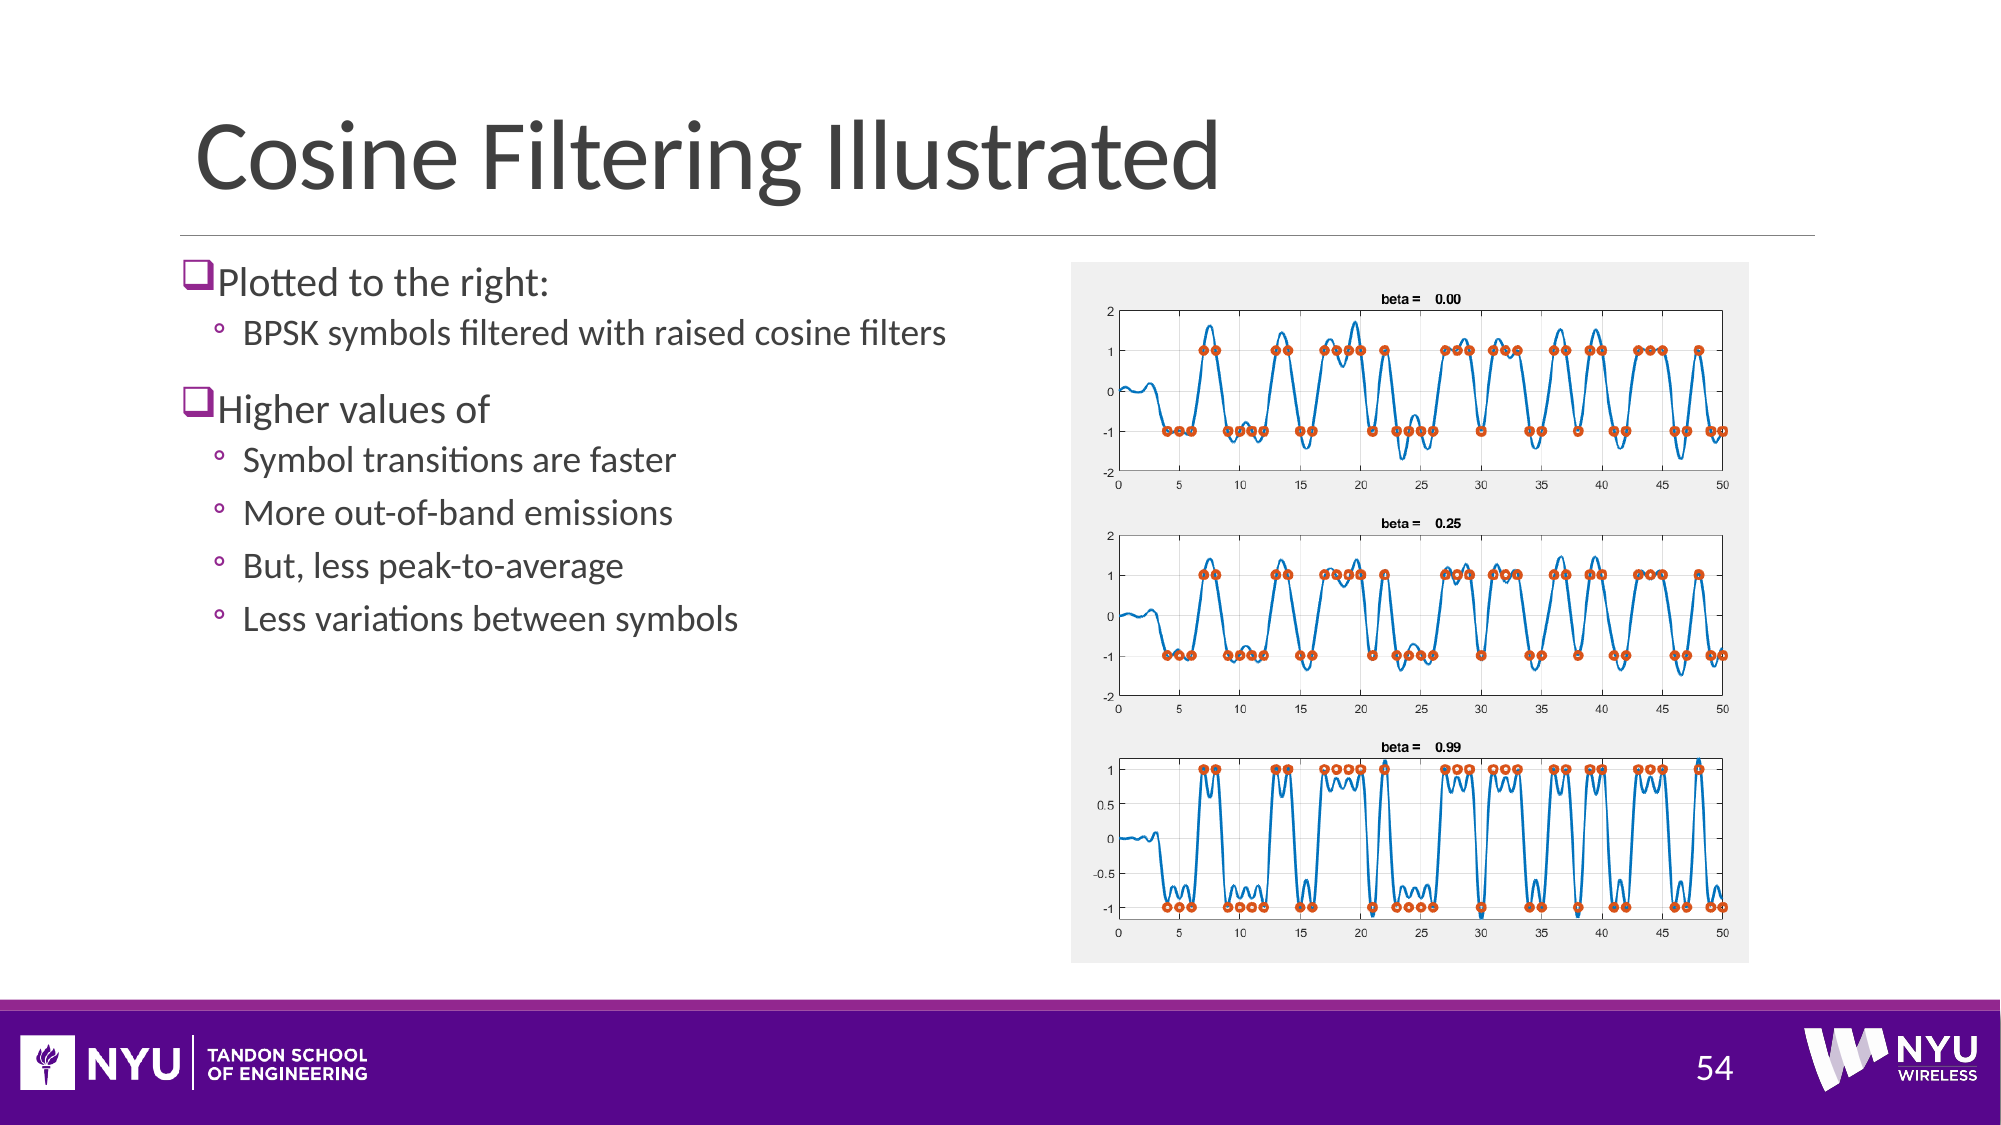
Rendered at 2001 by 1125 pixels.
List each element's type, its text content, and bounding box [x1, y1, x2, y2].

slide_number 54 [1533, 1035, 1749, 1096]
picture [1070, 262, 1749, 964]
title Cosine Filtering Illustrated [180, 47, 1830, 218]
